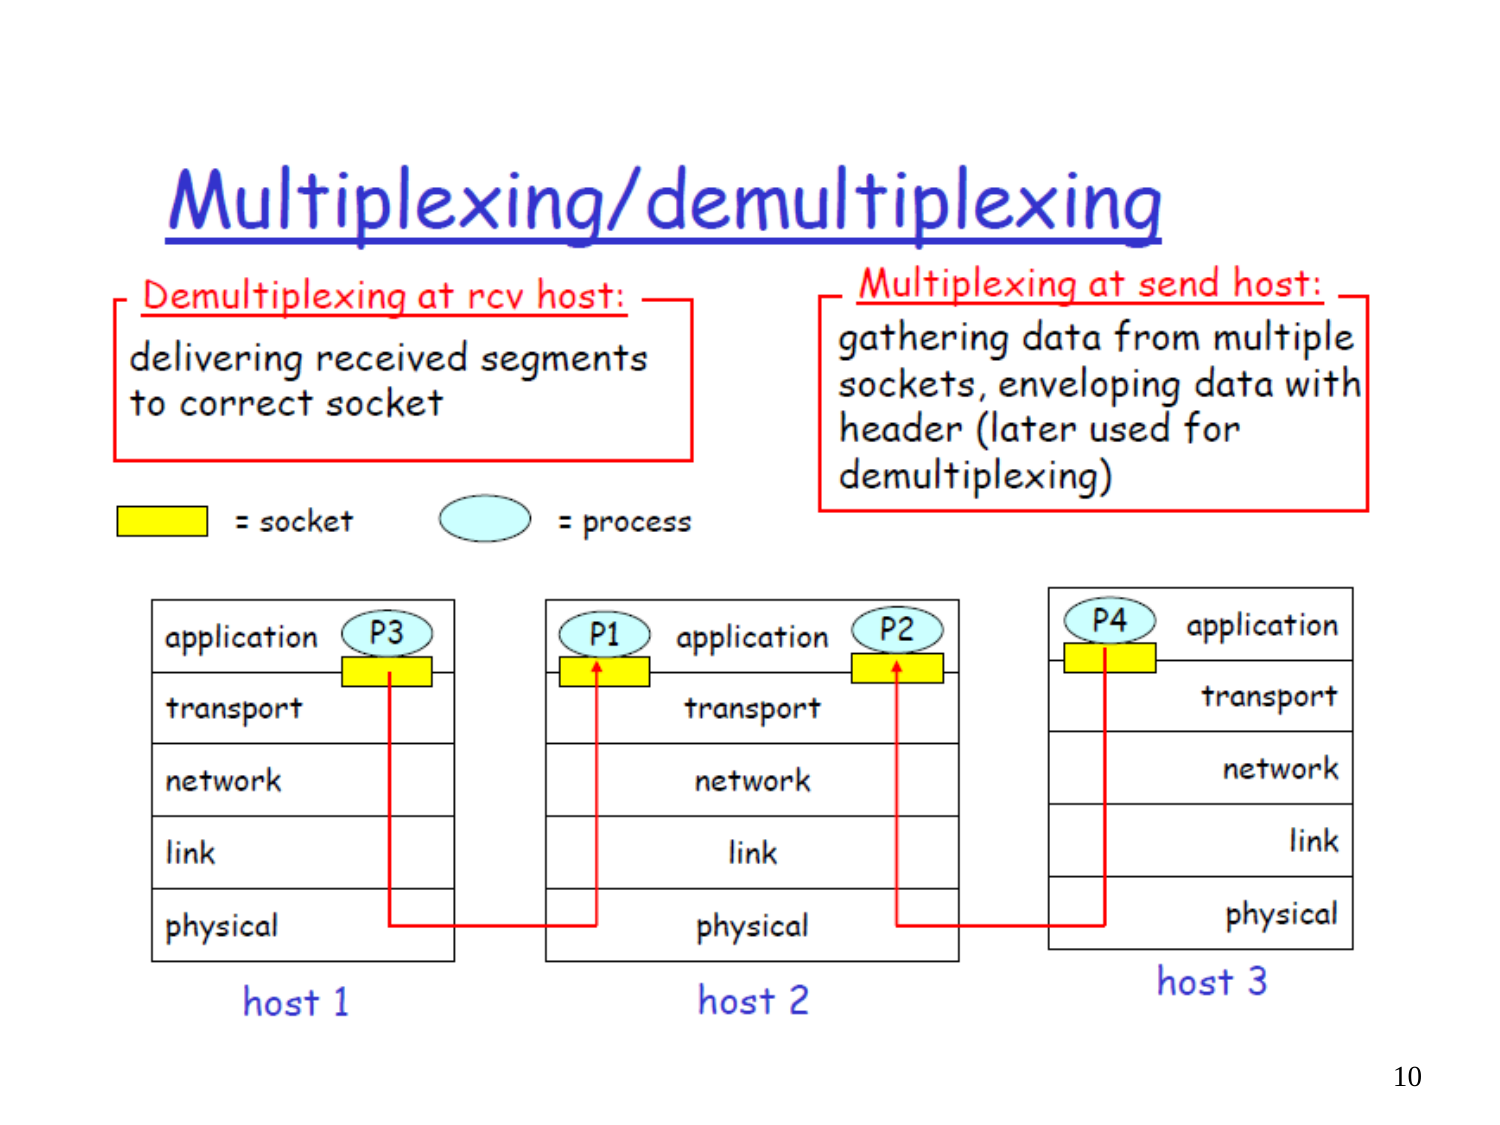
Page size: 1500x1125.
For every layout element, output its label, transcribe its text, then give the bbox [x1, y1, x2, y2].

text_box 10 [1362, 1049, 1438, 1125]
picture [91, 110, 1399, 1056]
